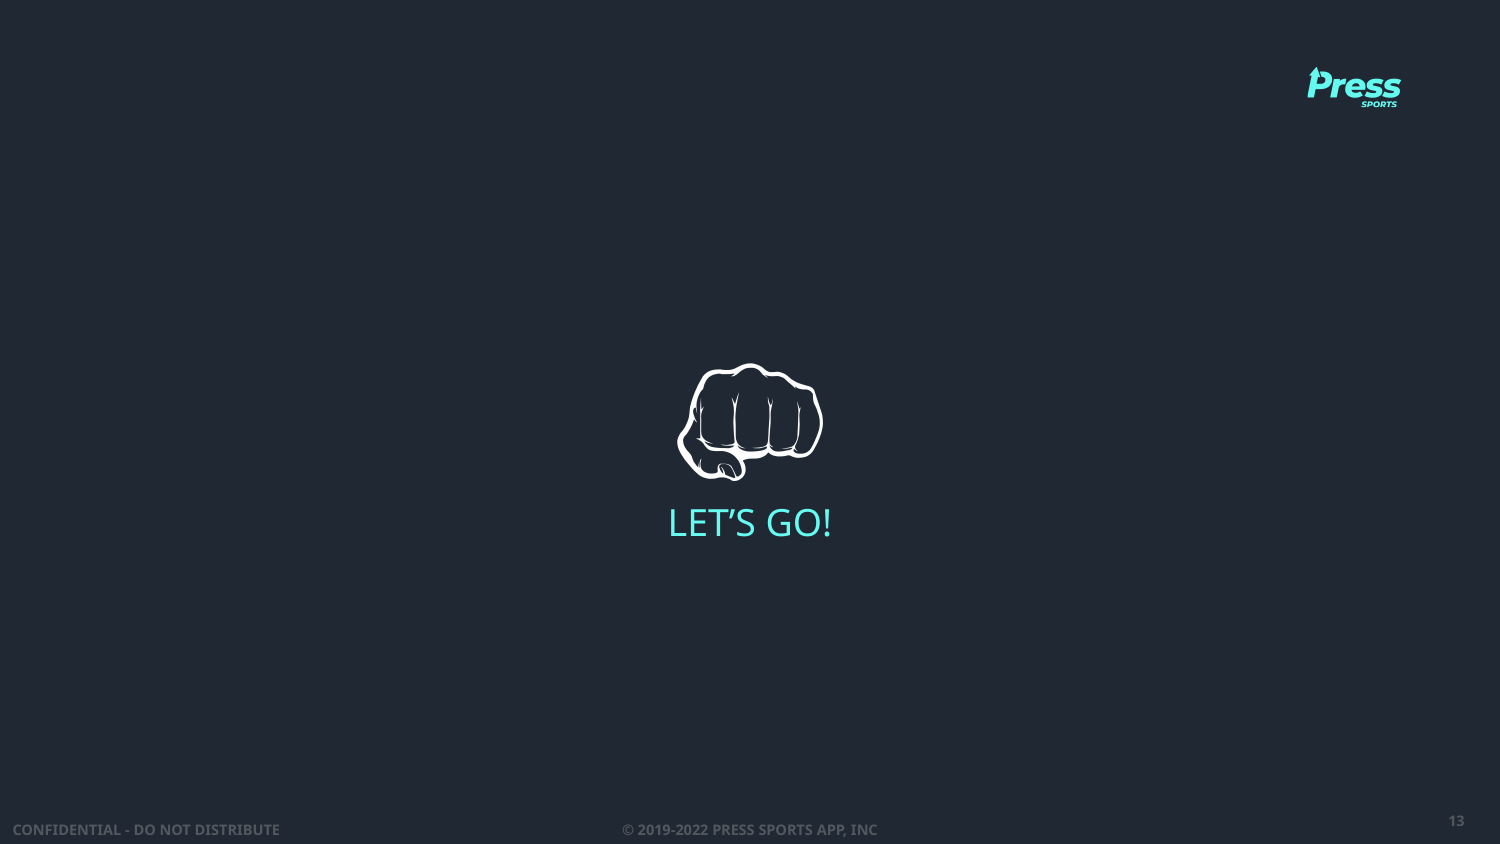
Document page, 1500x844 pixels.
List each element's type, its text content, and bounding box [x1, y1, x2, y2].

text_box LET’S GO! [534, 502, 966, 550]
picture [676, 363, 823, 481]
picture [1295, 62, 1412, 110]
slide_number 13 [1389, 789, 1480, 844]
